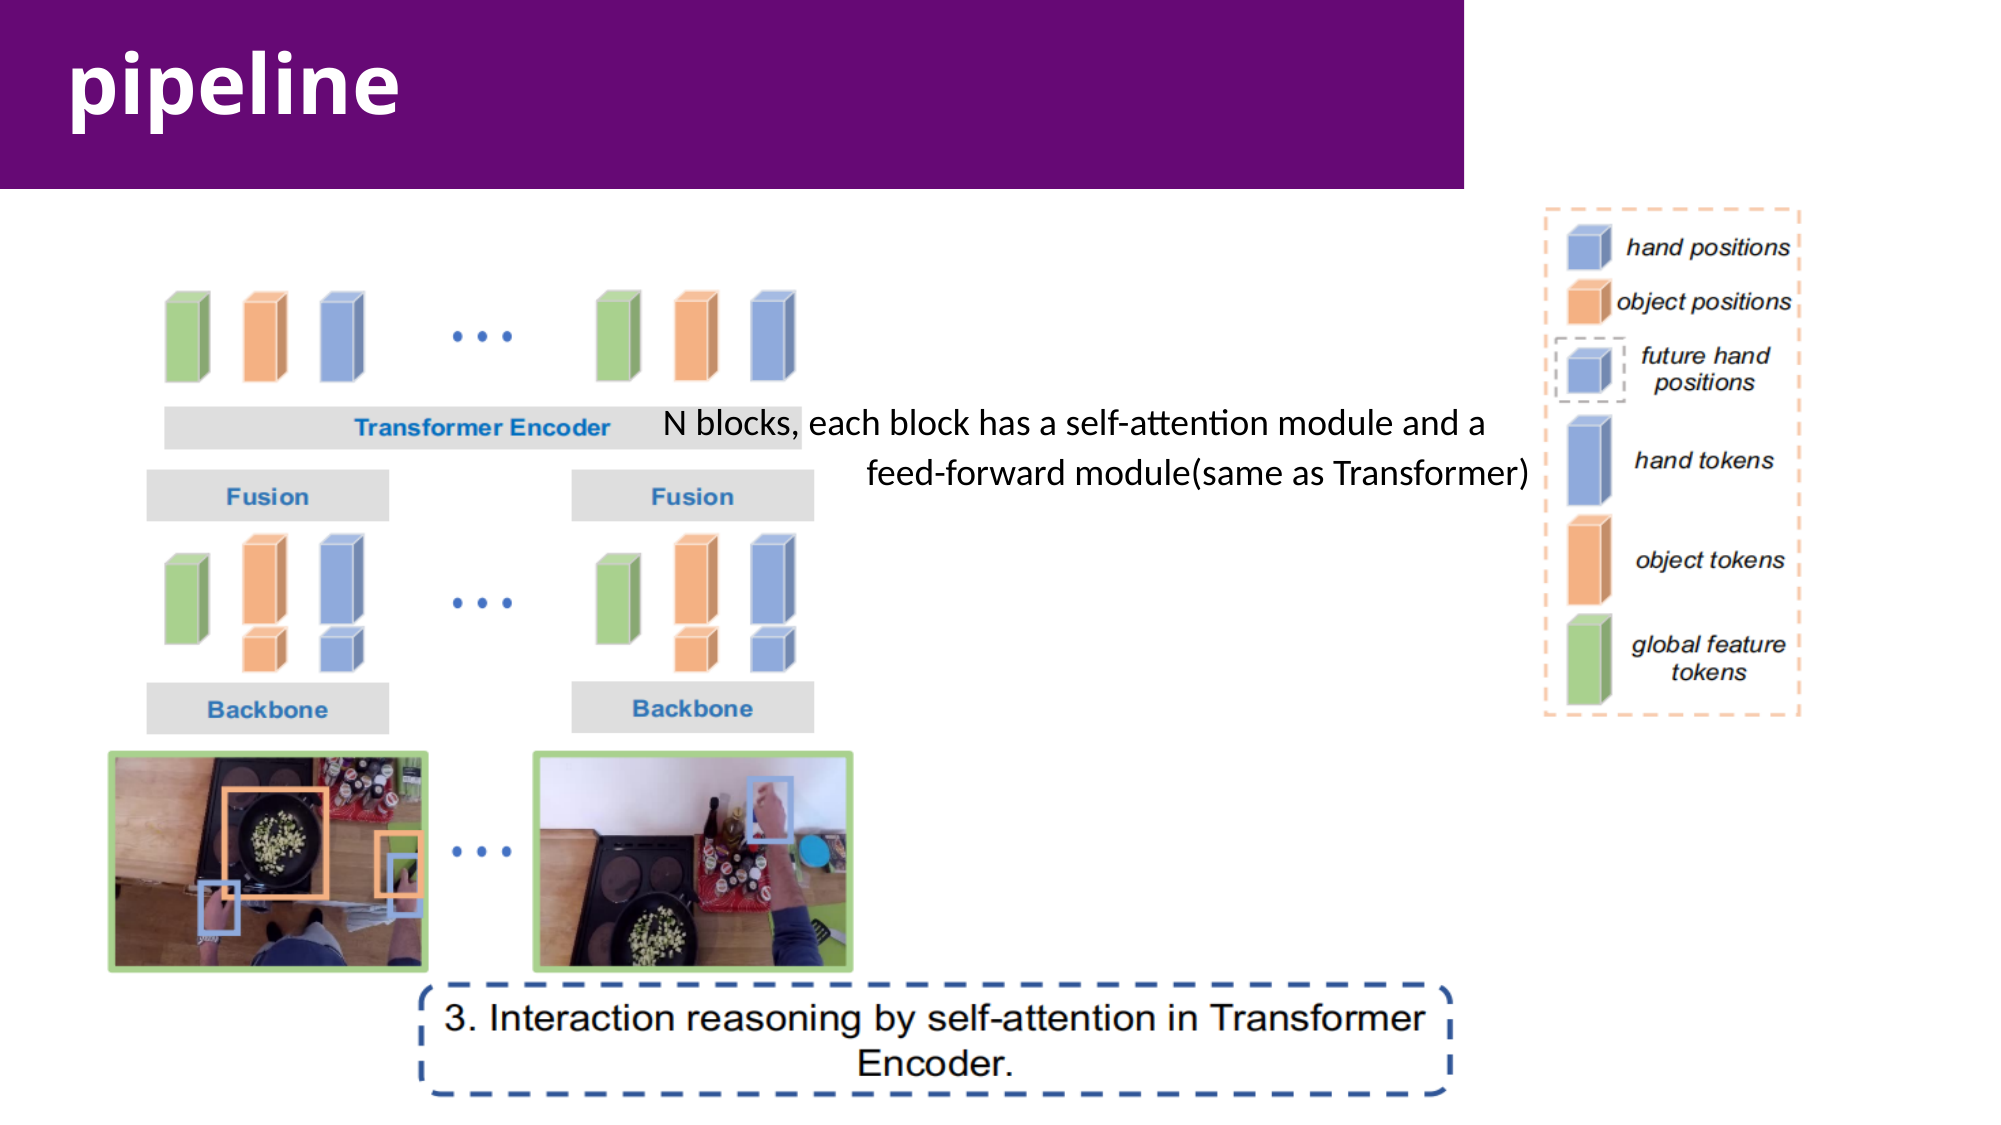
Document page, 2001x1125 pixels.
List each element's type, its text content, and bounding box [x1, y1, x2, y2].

text_box pipeline [51, 23, 452, 139]
picture [91, 0, 2000, 1106]
